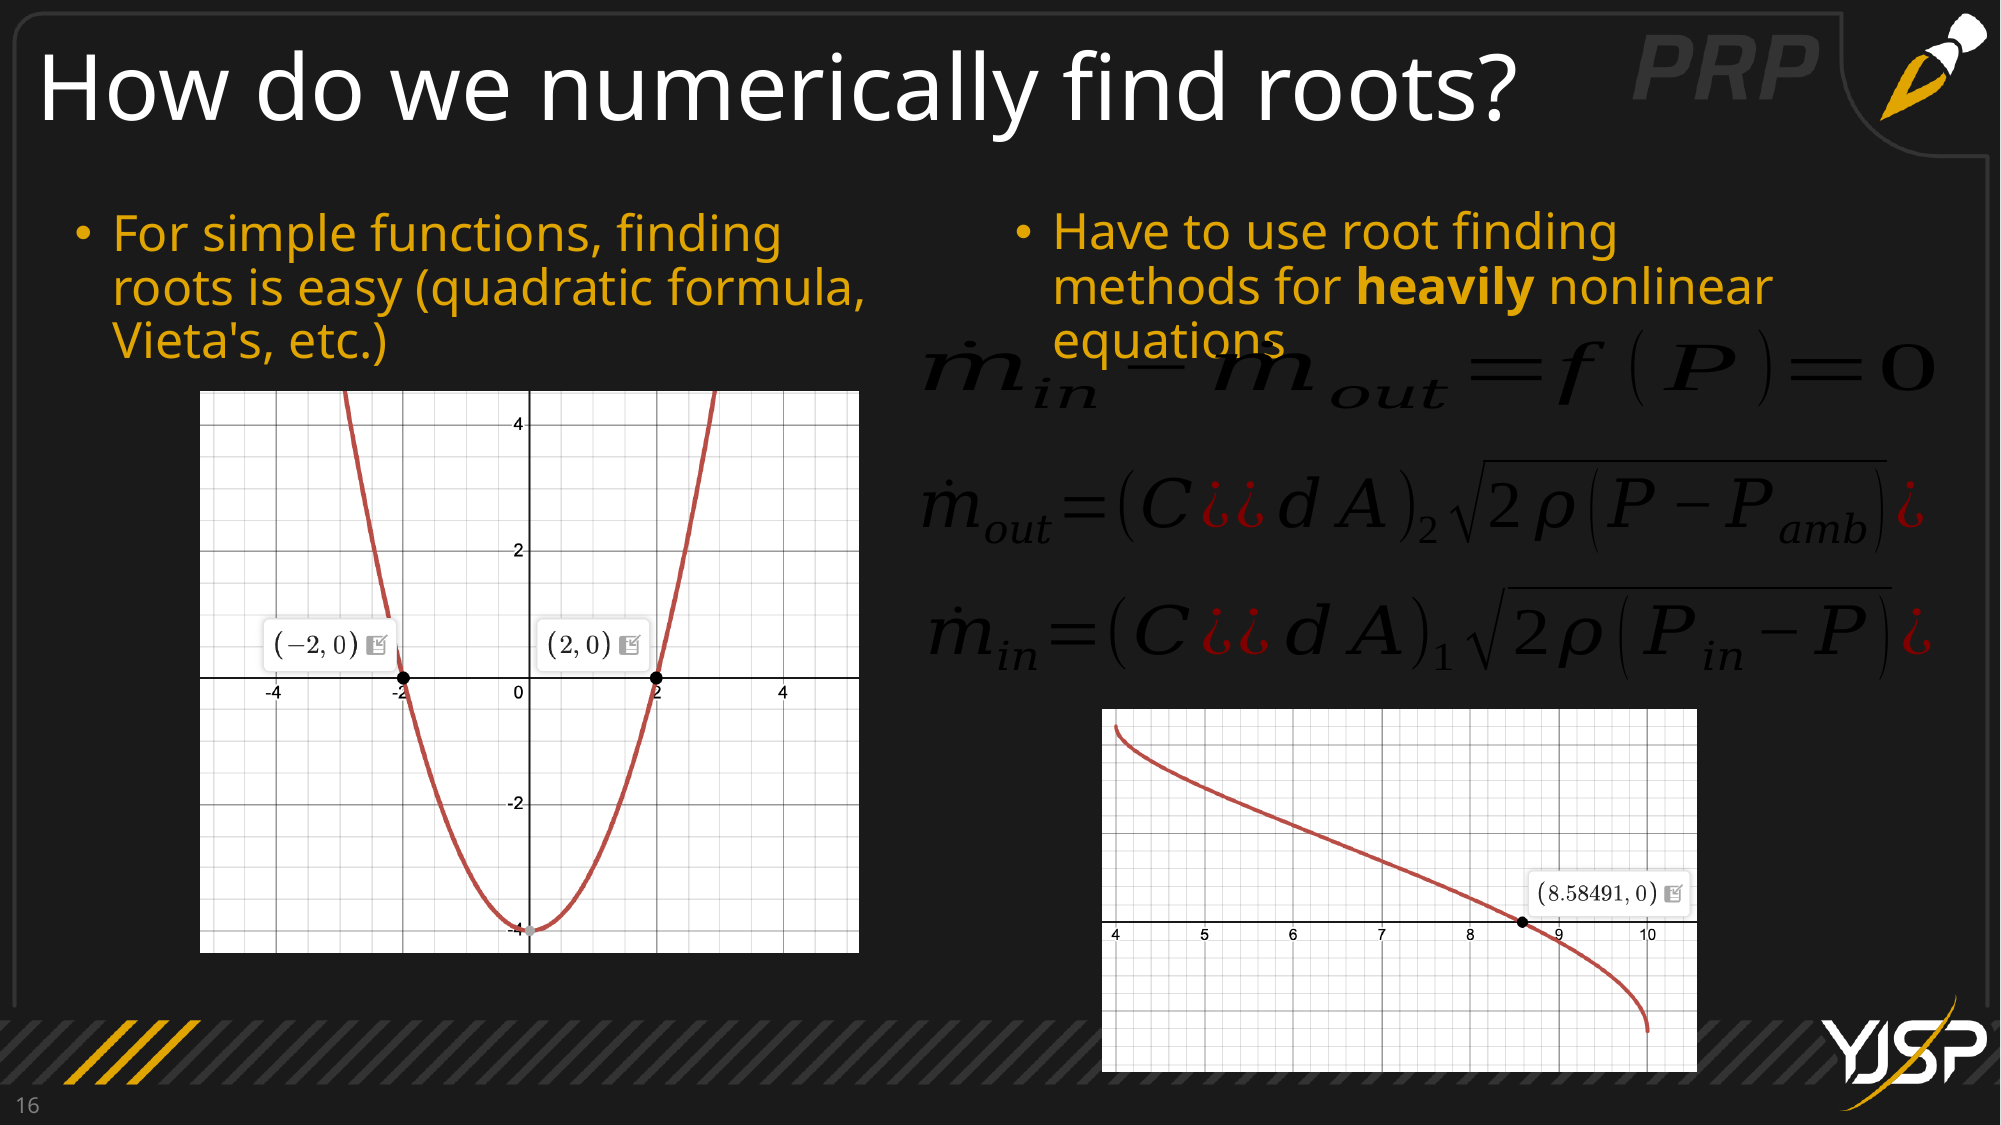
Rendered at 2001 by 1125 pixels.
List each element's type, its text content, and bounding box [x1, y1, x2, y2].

picture [0, 0, 2001, 1125]
title How do we numerically find roots? [21, 0, 1747, 200]
list For simple functions, finding roots is easy (quadratic formula, Vieta's, etc.) [59, 200, 905, 419]
slide_number 16 [0, 1088, 450, 1125]
text_box Have to use root finding methods for heavily nonlinear equations [999, 199, 1845, 418]
